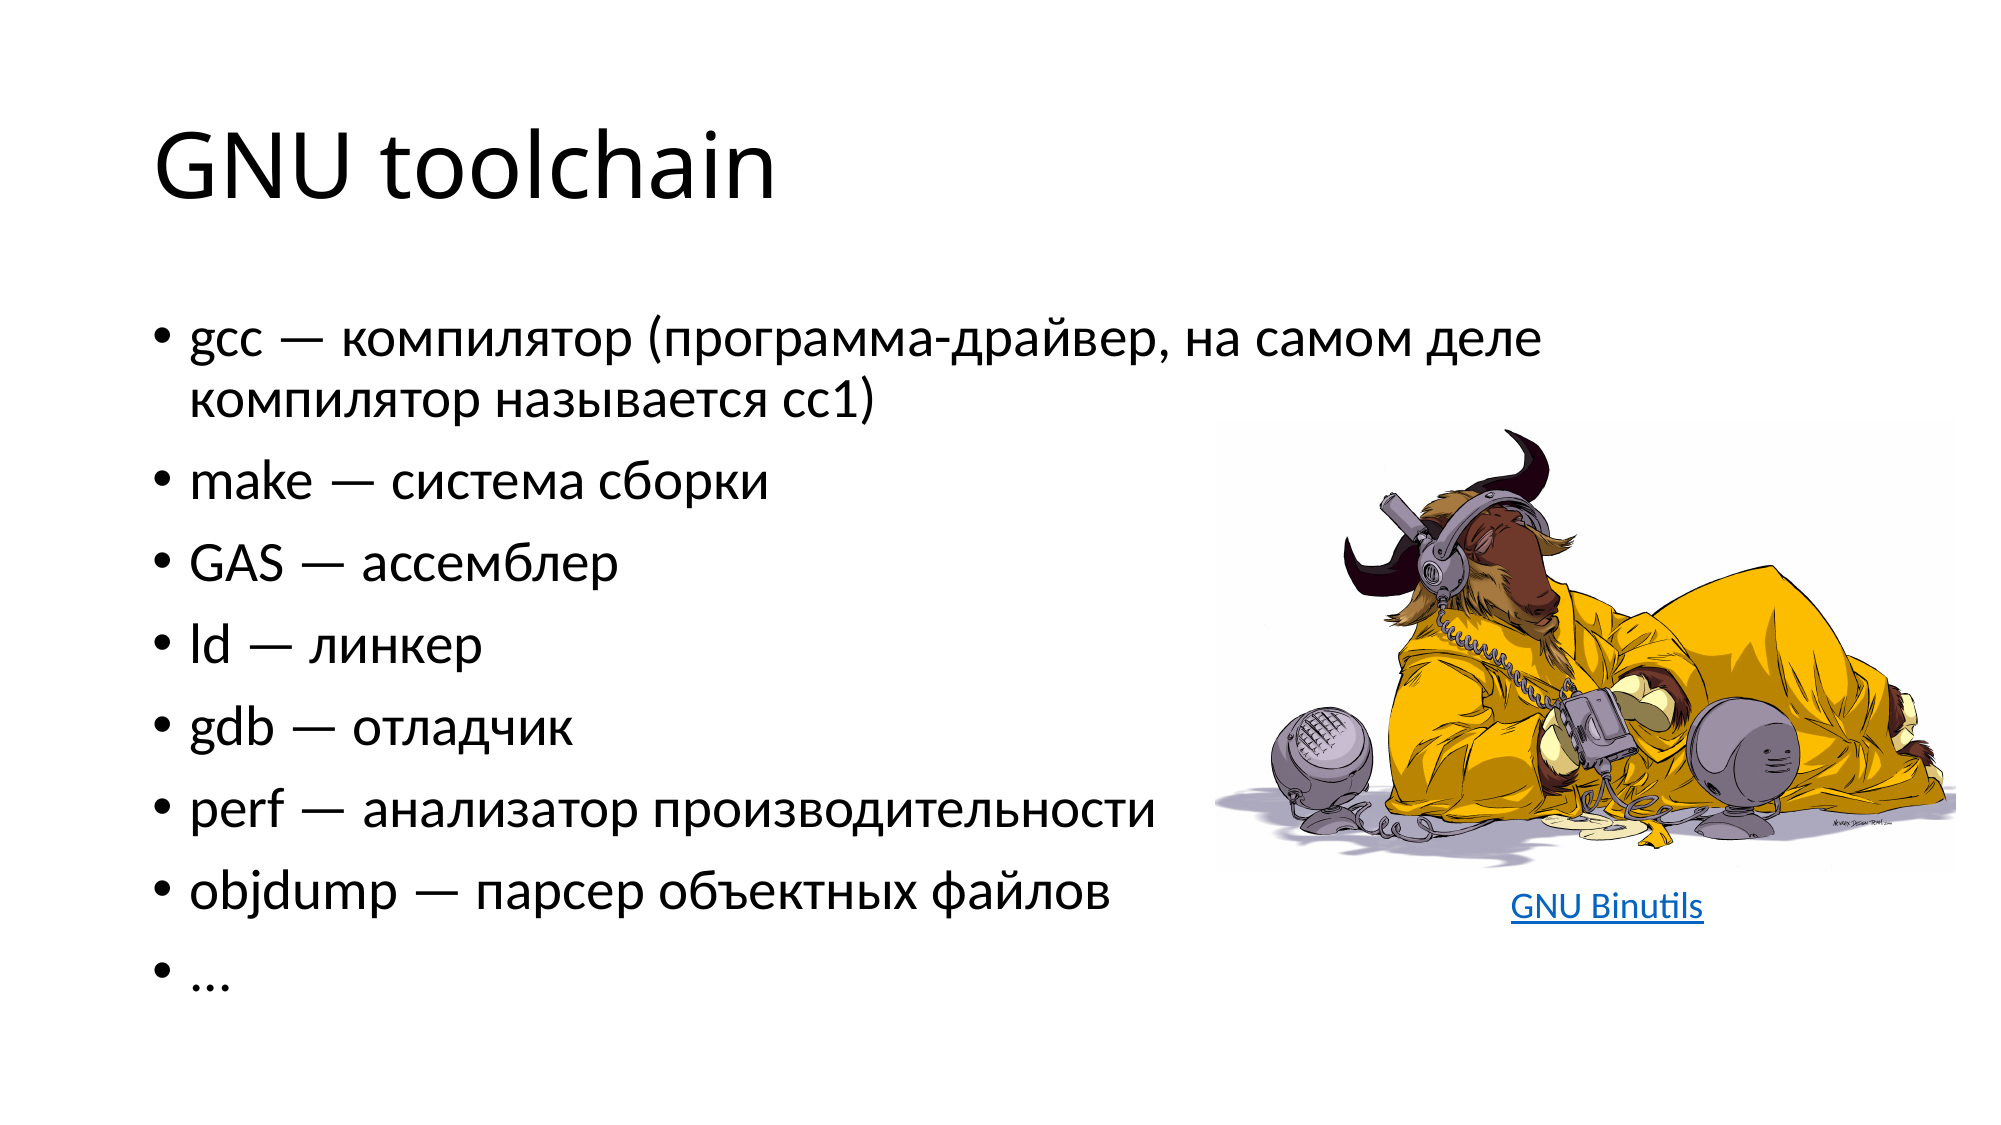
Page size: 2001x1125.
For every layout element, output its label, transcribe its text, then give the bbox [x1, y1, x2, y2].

title GNU toolchain [137, 59, 1863, 278]
list gcc — компилятор (программа-драйвер, на самом деле компилятор называется cc1) make — система сборки GAS — ассемблер ld — линкер gdb — отладчик perf — анализатор производительности objdump — парсер объектных файлов ... [137, 299, 1863, 1014]
text_box GNU Binutils [1495, 873, 1864, 979]
picture [1215, 418, 1956, 873]
